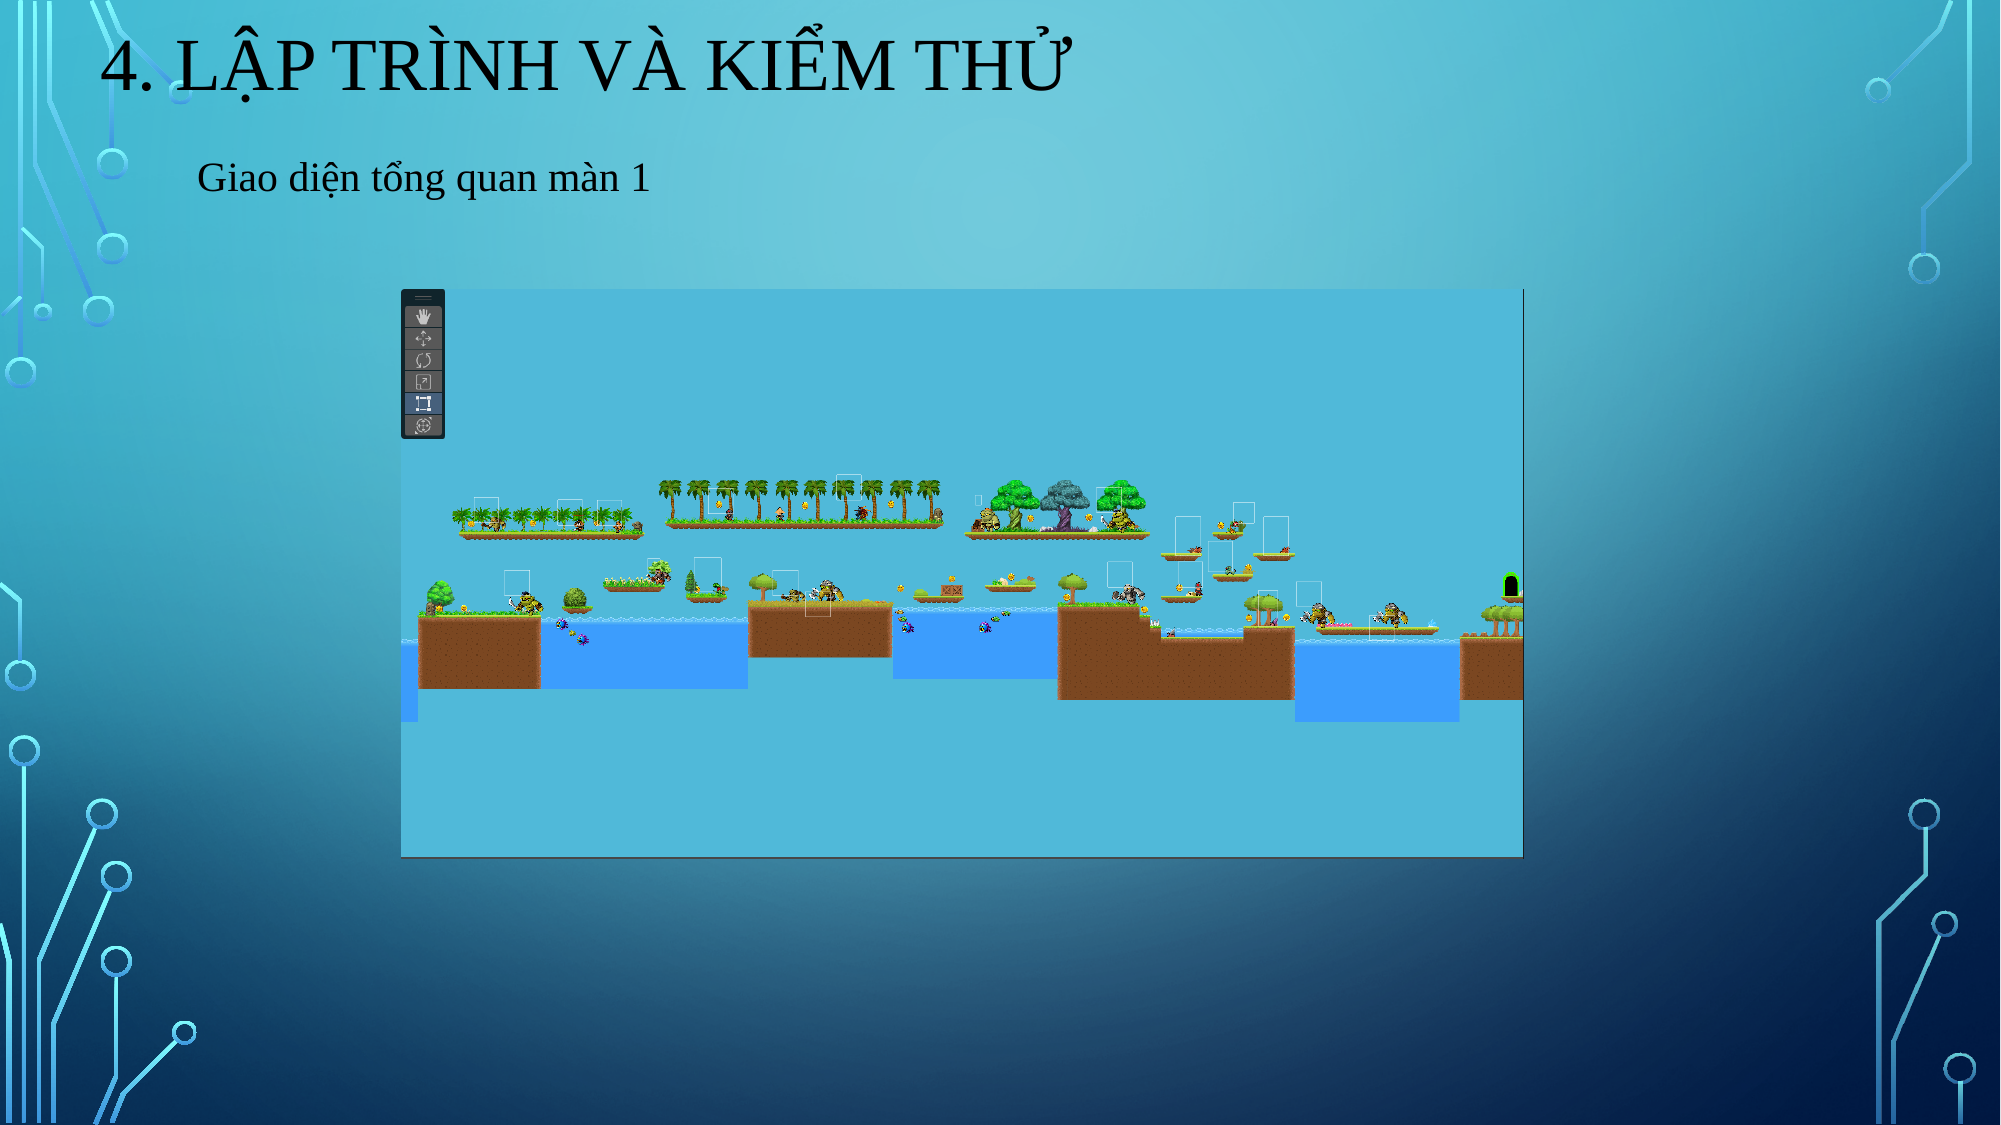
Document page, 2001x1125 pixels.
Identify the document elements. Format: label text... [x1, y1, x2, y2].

list Giao diện tổng quan màn 1 [182, 132, 866, 422]
text_box 4. Lập trình và kiểm thử [85, 0, 1303, 132]
picture [401, 289, 1524, 859]
